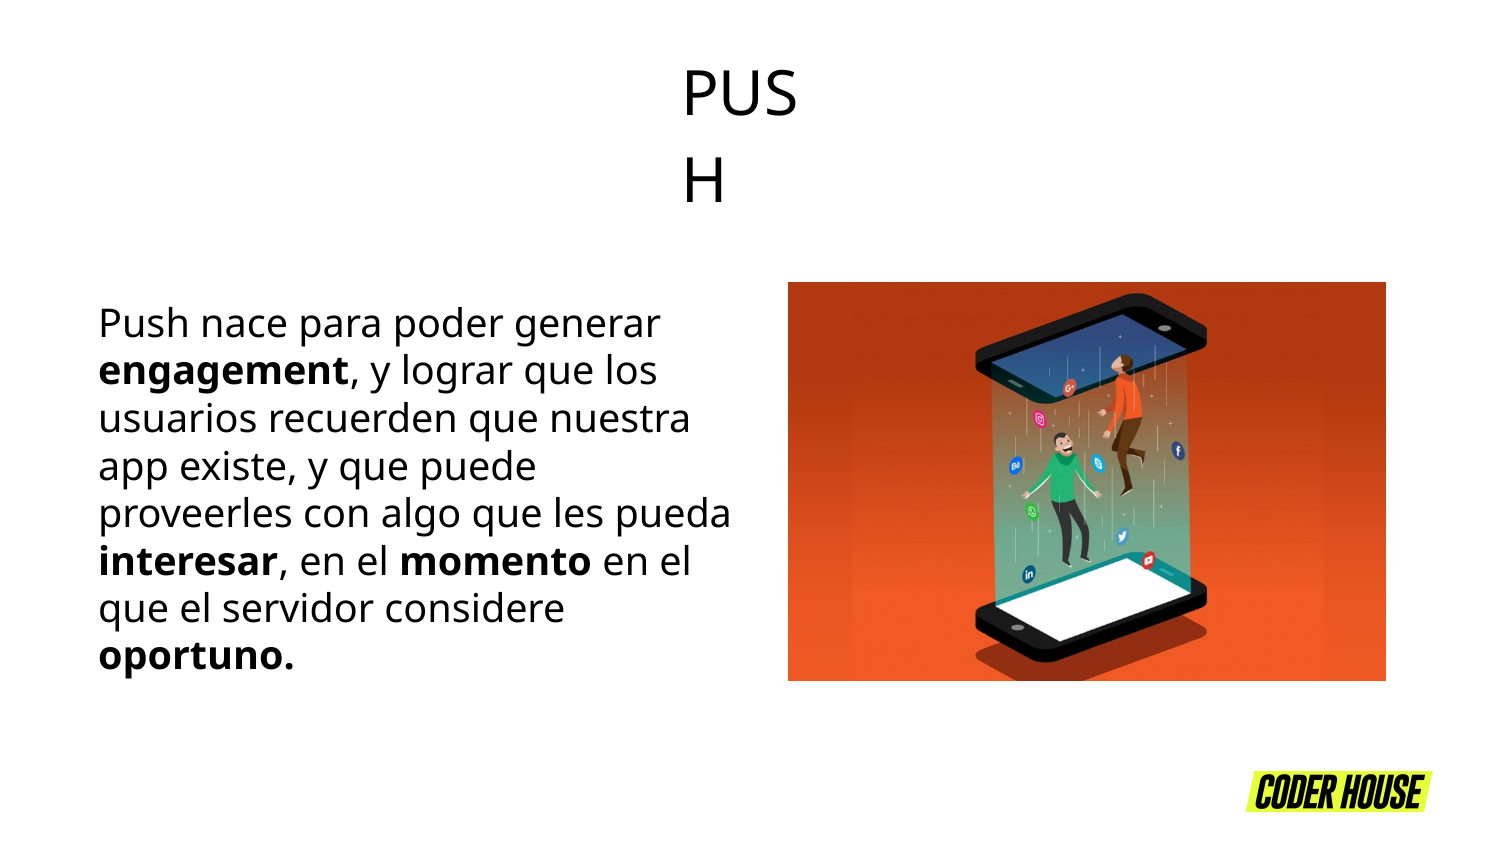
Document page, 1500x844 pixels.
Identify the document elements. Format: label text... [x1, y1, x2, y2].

text_box Push nace para poder generar engagement, y lograr que los usuarios recuerden que nuestra app existe, y que puede proveerles con algo que les pueda interesar, en el momento en el que el servidor considere oportuno. [83, 282, 750, 661]
picture [788, 282, 1386, 682]
text_box PUSH [666, 57, 834, 200]
picture [1241, 764, 1437, 819]
